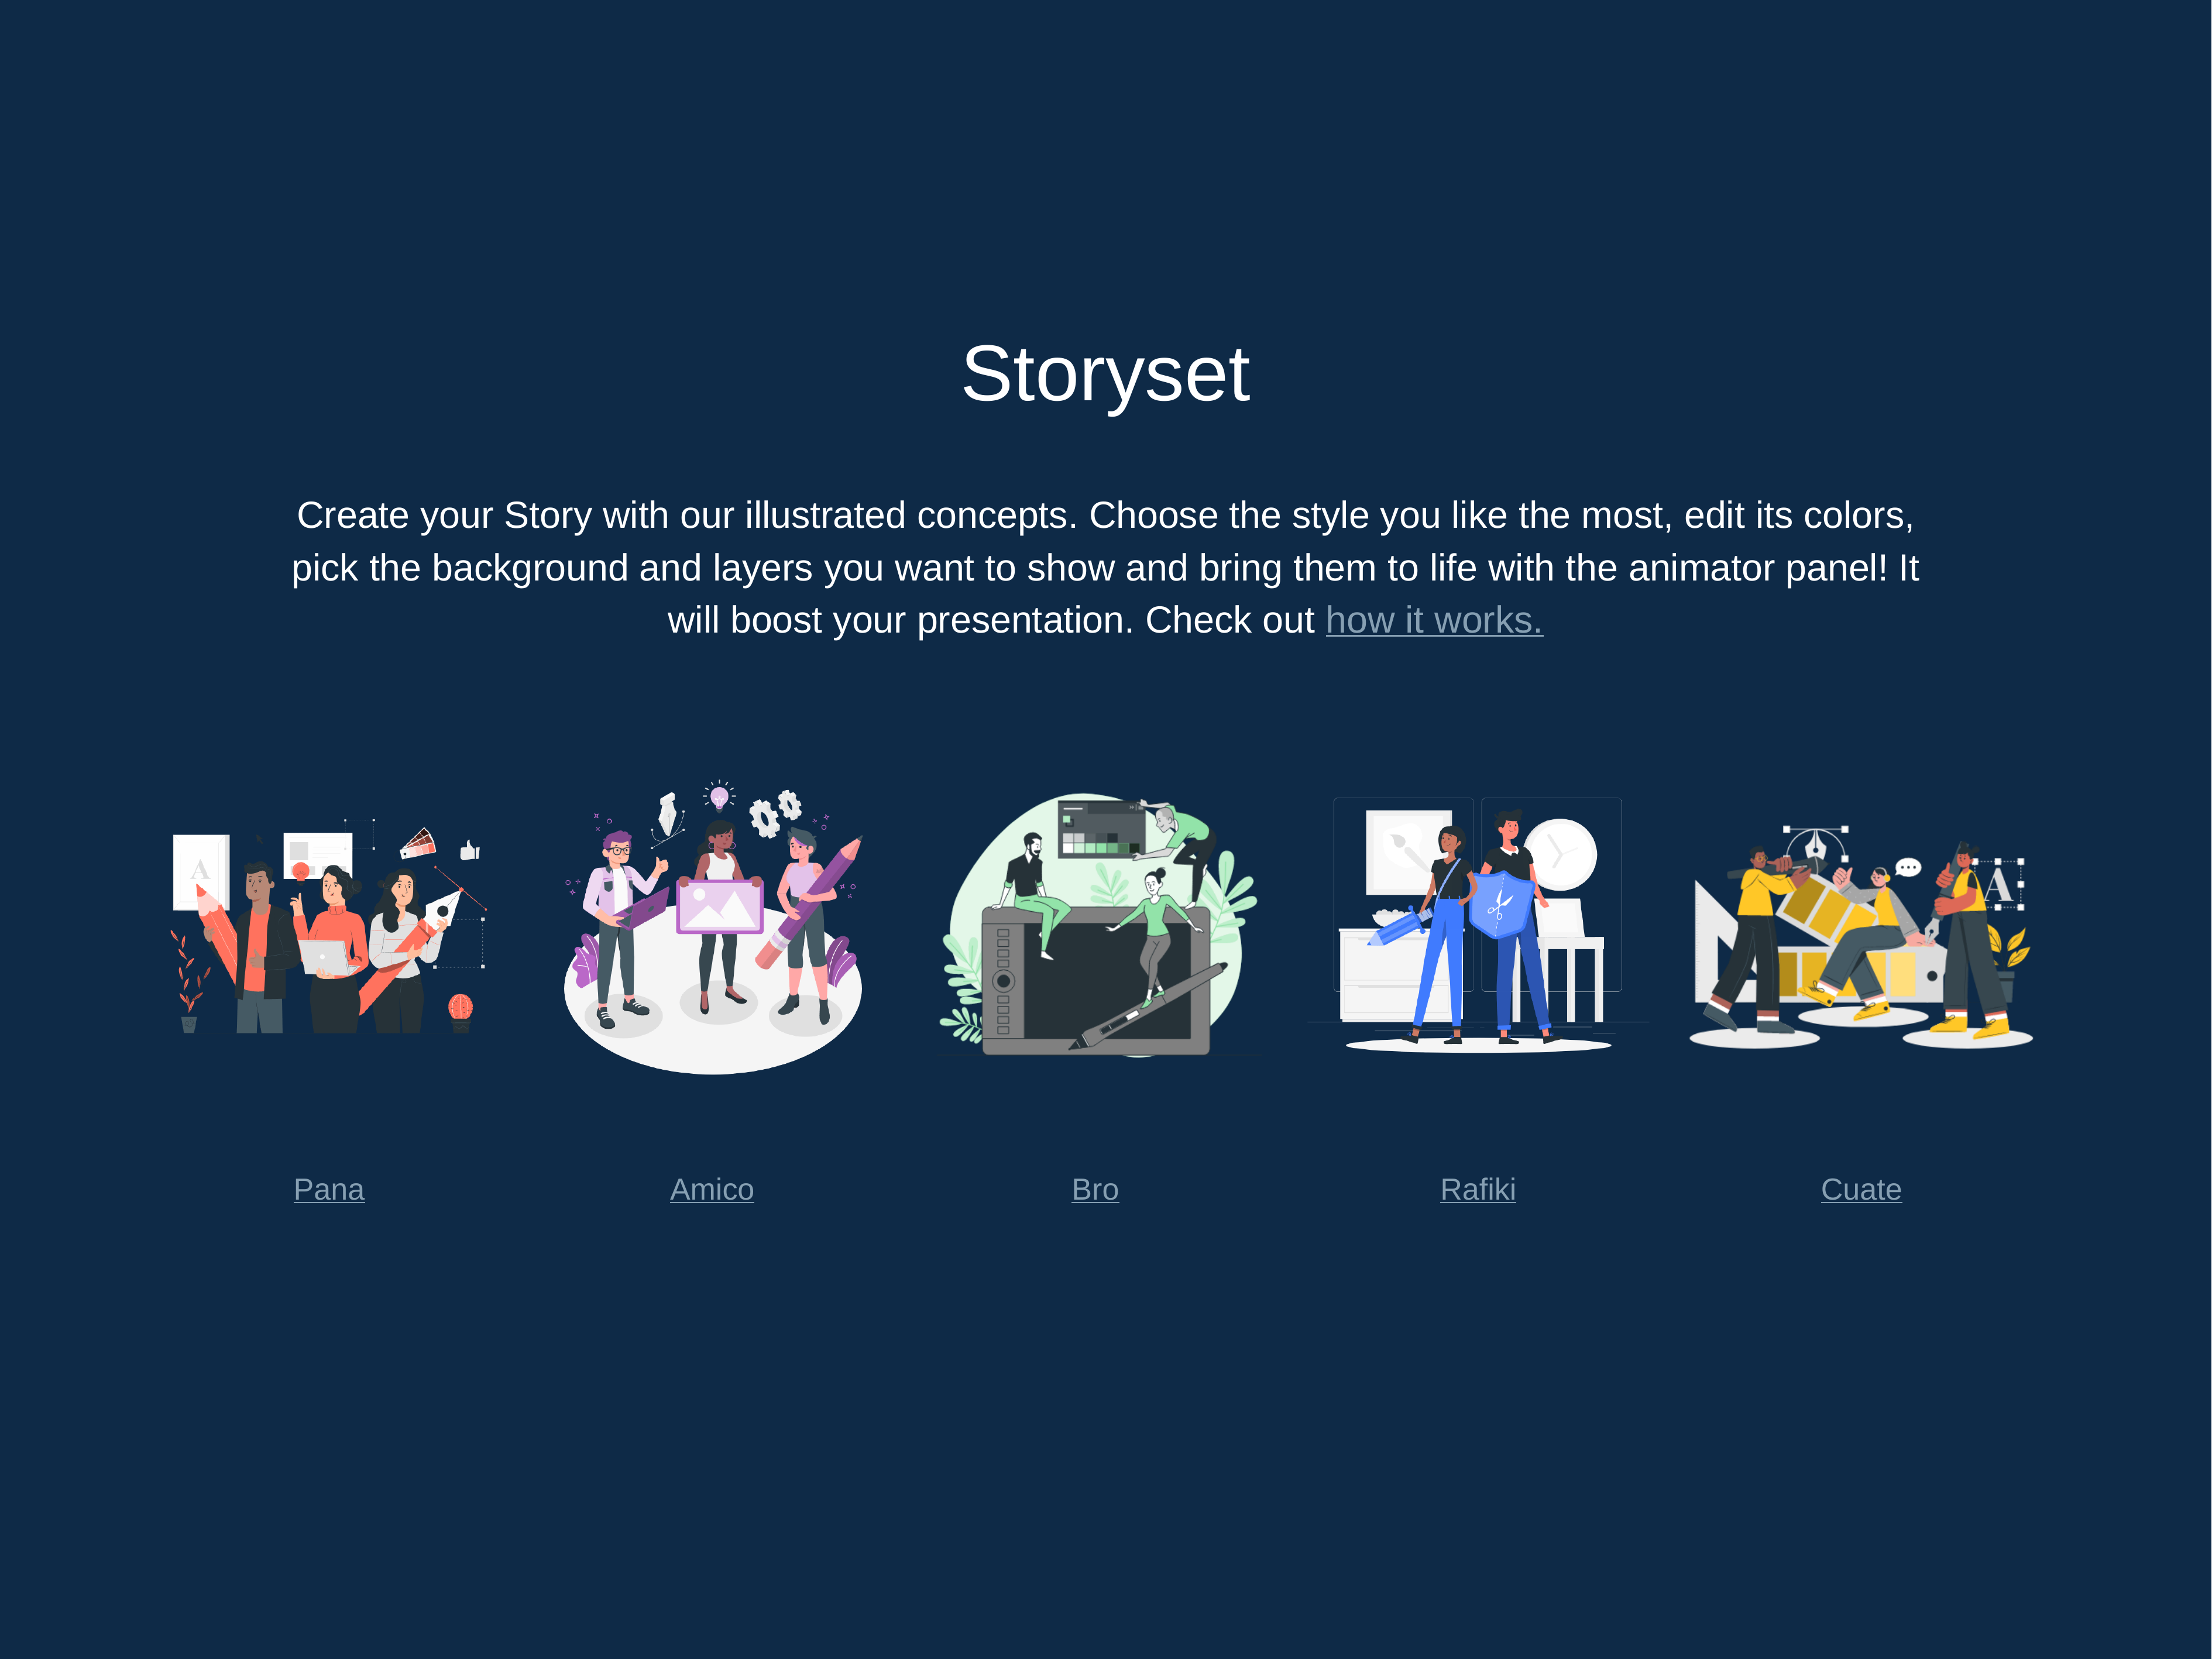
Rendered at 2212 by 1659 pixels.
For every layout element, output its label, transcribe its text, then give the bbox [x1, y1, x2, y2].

picture [1307, 772, 2074, 1072]
text_box Create your Story with our illustrated concepts. Choose the style you like the most, edit its colors, pick the background and layers you want to show and bring them to life with the animator panel! It will boost your presentation. Check out how it works. [253, 459, 1959, 671]
text_box Bro [944, 1137, 1247, 1233]
text_box Cuate [1710, 1137, 2013, 1233]
text_box Pana [177, 1137, 480, 1233]
picture [923, 772, 1266, 1072]
text_box Rafiki [1327, 1137, 1630, 1233]
picture [554, 764, 871, 1081]
text_box Storyset [253, 297, 1959, 453]
text_box Amico [561, 1137, 864, 1233]
picture [139, 795, 519, 1050]
